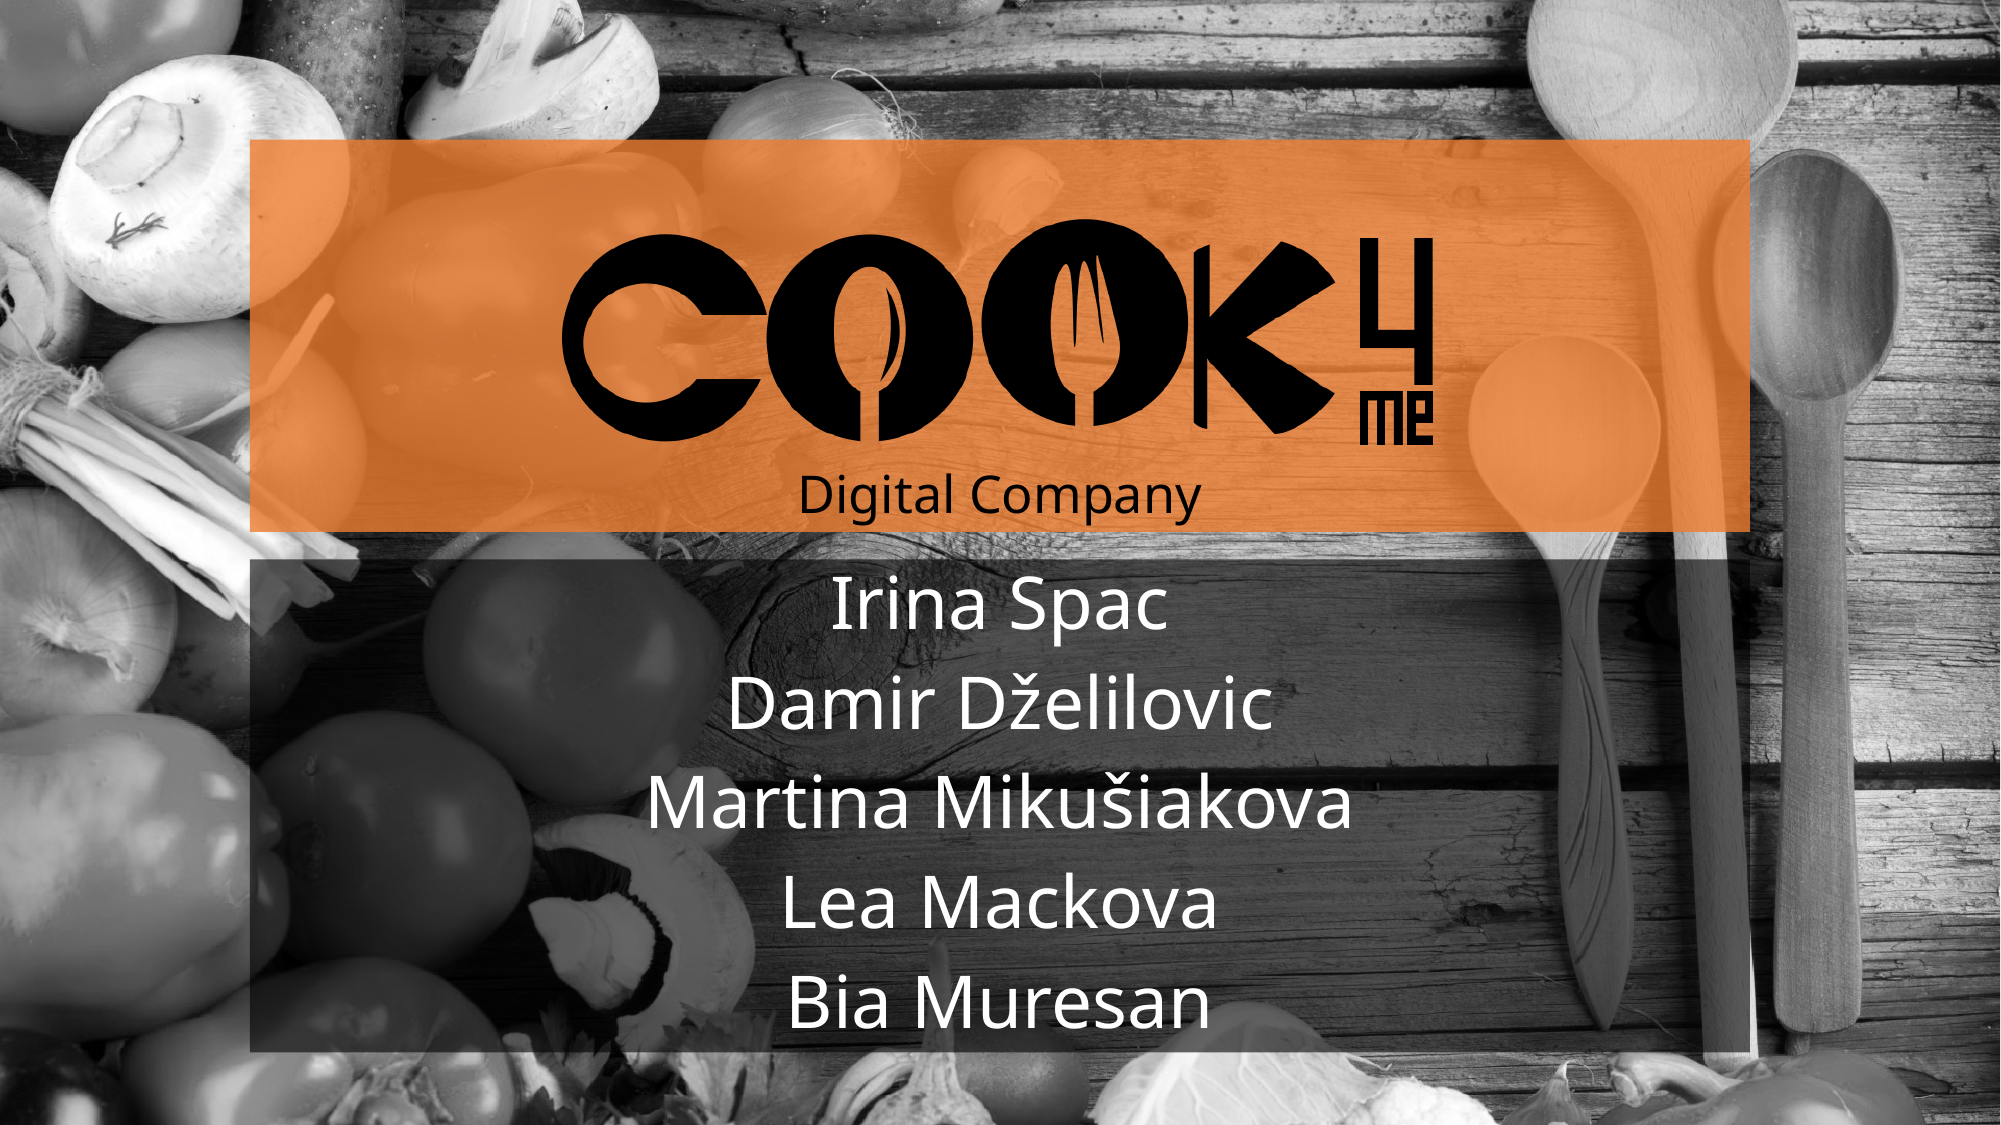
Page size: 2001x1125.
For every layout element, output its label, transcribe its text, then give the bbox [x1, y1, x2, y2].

subtitle Irina Spac Damir Dželilovic Martina Mikušiakova Lea Mackova Bia Muresan [249, 559, 1750, 1053]
title Digital Company [249, 139, 1750, 532]
picture [0, 0, 2001, 1125]
